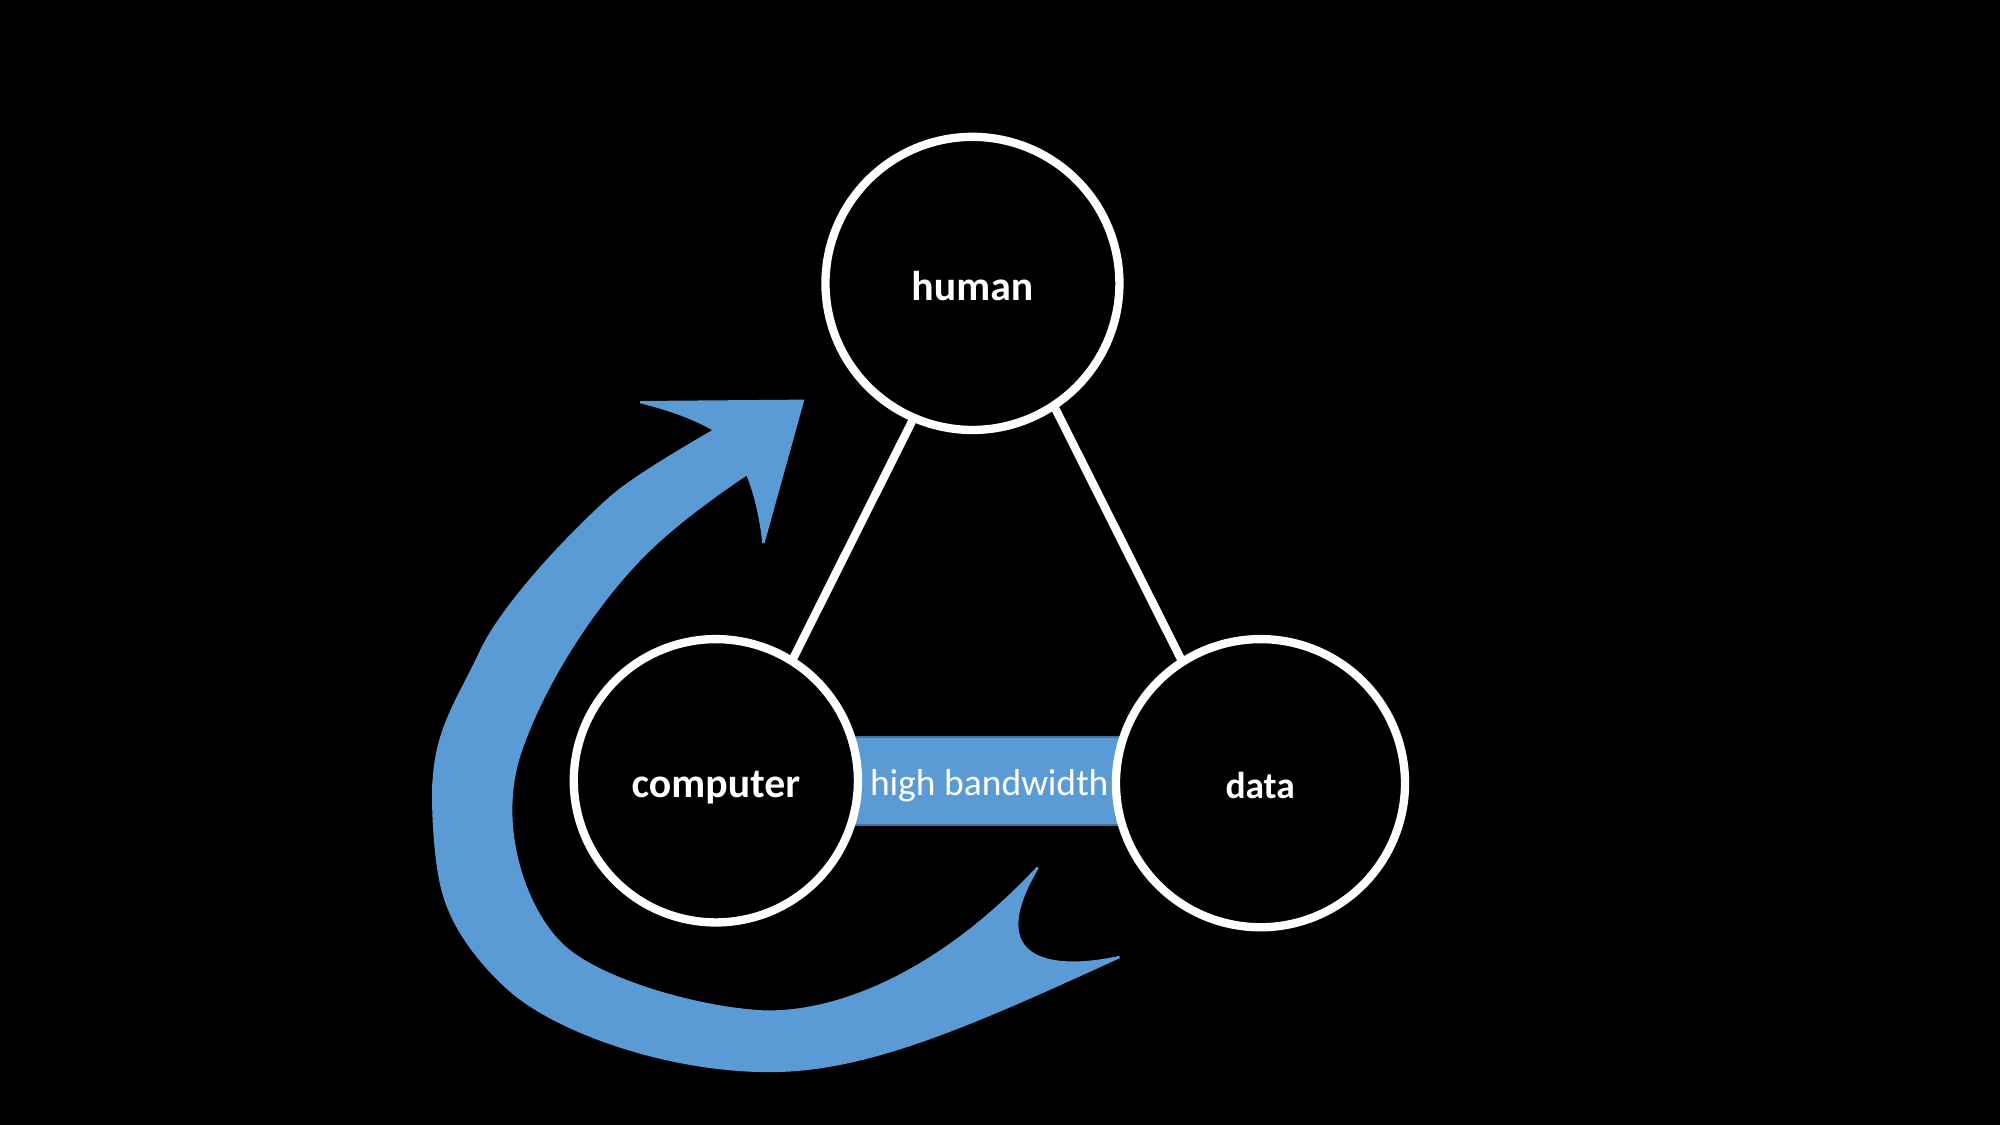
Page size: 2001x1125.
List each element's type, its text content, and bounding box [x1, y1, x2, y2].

text_box data [1114, 637, 1407, 929]
text_box computer [572, 637, 860, 925]
text_box high bandwidth [853, 736, 1121, 826]
text_box [433, 400, 1120, 1071]
text_box human [823, 135, 1122, 432]
